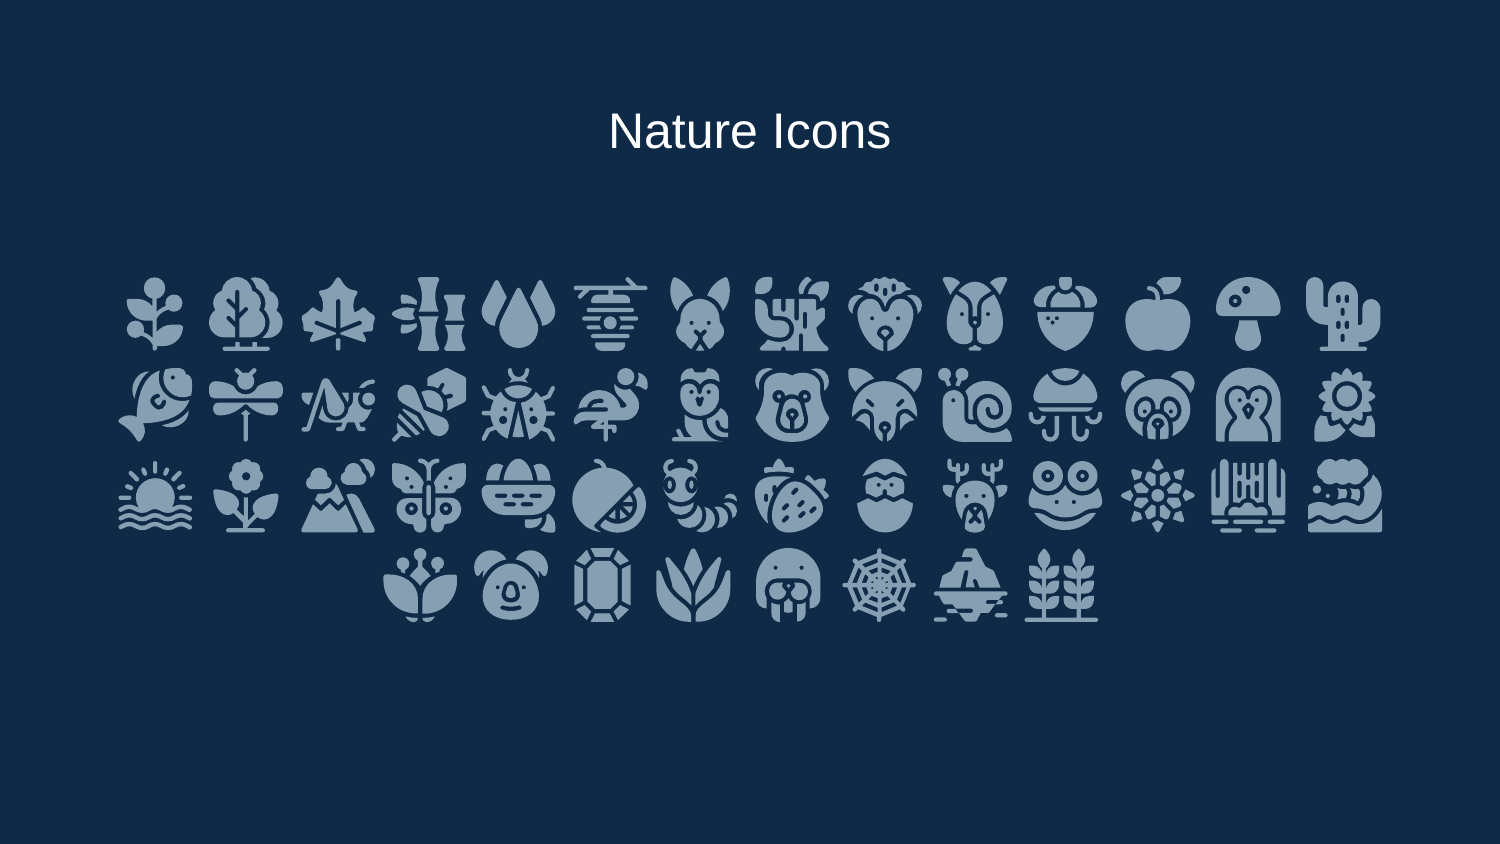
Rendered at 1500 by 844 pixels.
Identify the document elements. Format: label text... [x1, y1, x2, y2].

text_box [117, 460, 193, 531]
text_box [669, 276, 731, 352]
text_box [481, 458, 556, 533]
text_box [573, 367, 648, 442]
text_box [754, 367, 830, 443]
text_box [755, 547, 822, 623]
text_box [208, 367, 283, 442]
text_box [391, 458, 467, 533]
text_box [842, 548, 916, 623]
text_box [942, 276, 1009, 351]
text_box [573, 276, 648, 352]
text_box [754, 458, 831, 533]
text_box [391, 367, 467, 442]
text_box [933, 548, 1008, 622]
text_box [300, 277, 376, 351]
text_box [848, 367, 923, 442]
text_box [847, 276, 923, 352]
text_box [1215, 276, 1282, 351]
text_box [383, 547, 458, 623]
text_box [1211, 458, 1286, 533]
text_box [212, 458, 279, 533]
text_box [1307, 458, 1383, 533]
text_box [1120, 370, 1195, 440]
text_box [391, 276, 467, 351]
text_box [1032, 276, 1099, 352]
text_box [301, 458, 376, 533]
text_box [656, 548, 731, 622]
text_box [1125, 276, 1191, 352]
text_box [662, 458, 738, 533]
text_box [754, 276, 830, 352]
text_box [1028, 460, 1103, 531]
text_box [301, 377, 376, 432]
text_box [1306, 277, 1381, 351]
text_box [1024, 548, 1099, 622]
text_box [1120, 458, 1196, 533]
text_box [1314, 367, 1376, 442]
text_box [572, 458, 649, 533]
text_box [942, 458, 1008, 533]
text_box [473, 550, 549, 621]
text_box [1215, 367, 1282, 443]
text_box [208, 276, 284, 351]
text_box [937, 367, 1013, 443]
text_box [856, 458, 914, 533]
title Nature Icons [117, 83, 1383, 163]
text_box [1028, 367, 1103, 442]
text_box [117, 367, 193, 442]
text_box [671, 367, 729, 442]
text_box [573, 547, 631, 623]
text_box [478, 279, 559, 349]
text_box [126, 277, 184, 351]
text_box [481, 367, 556, 442]
